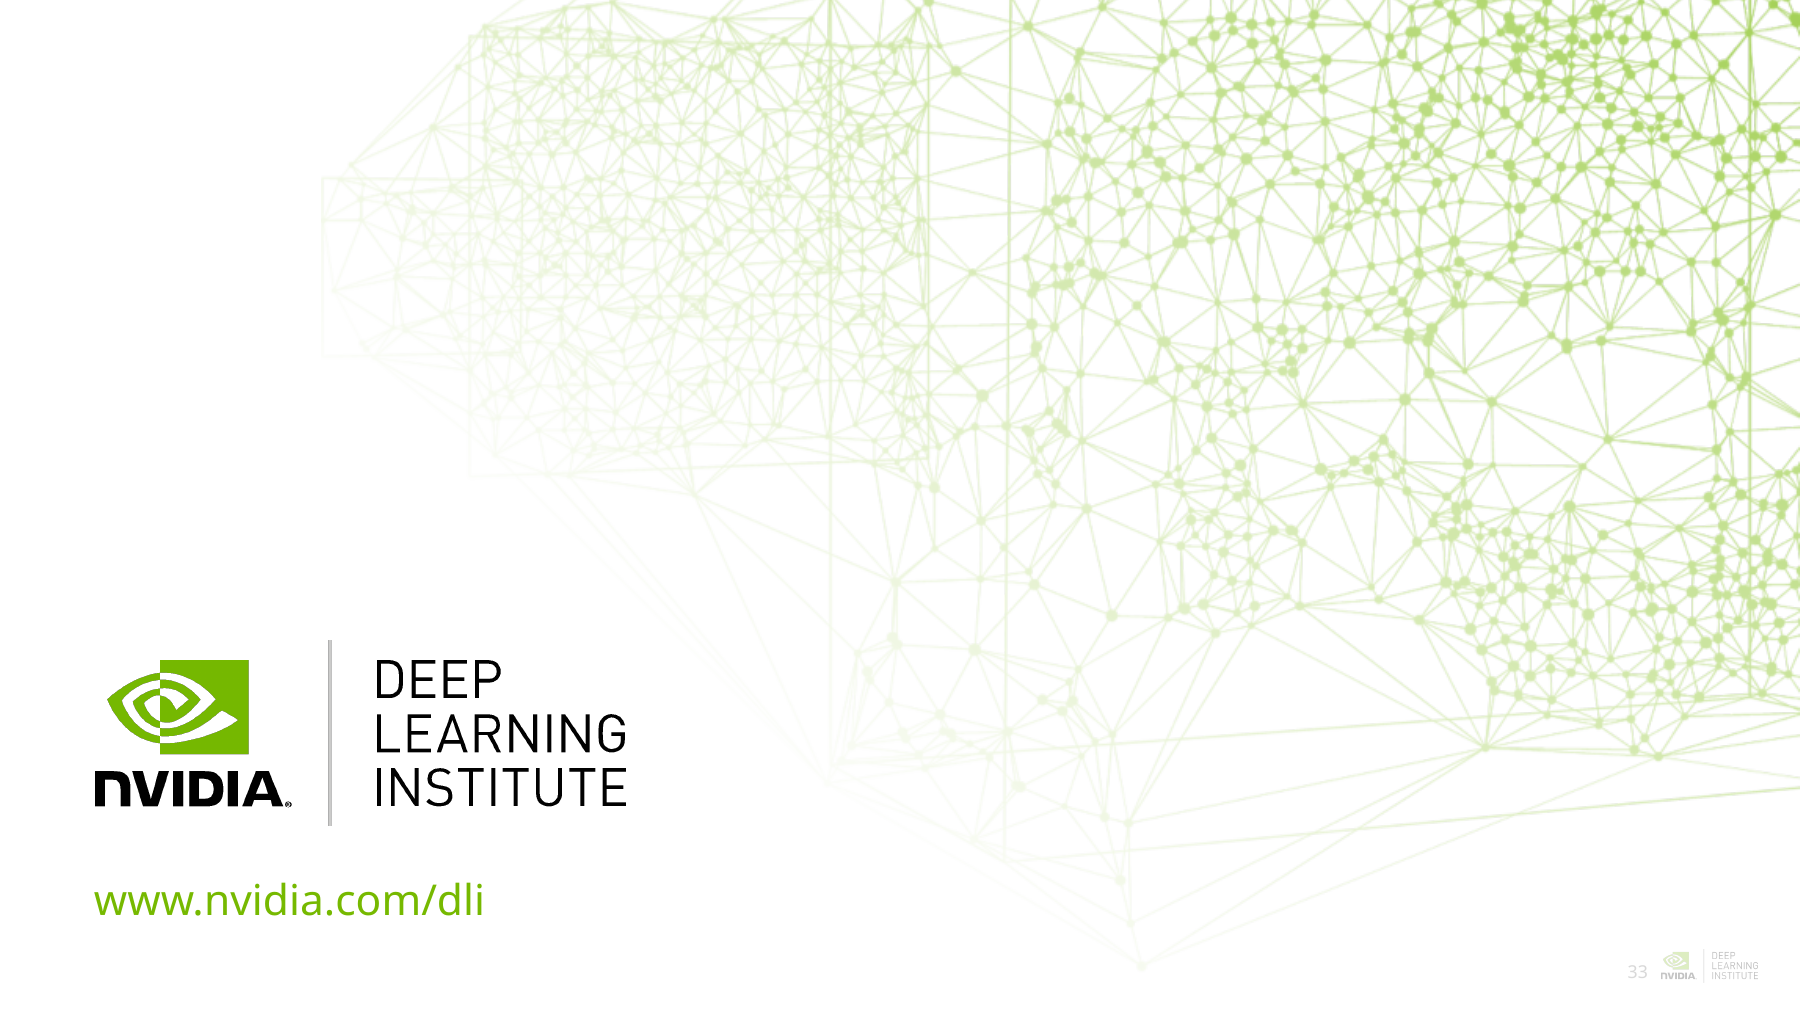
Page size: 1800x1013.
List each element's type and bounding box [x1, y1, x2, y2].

picture [95, 640, 626, 826]
